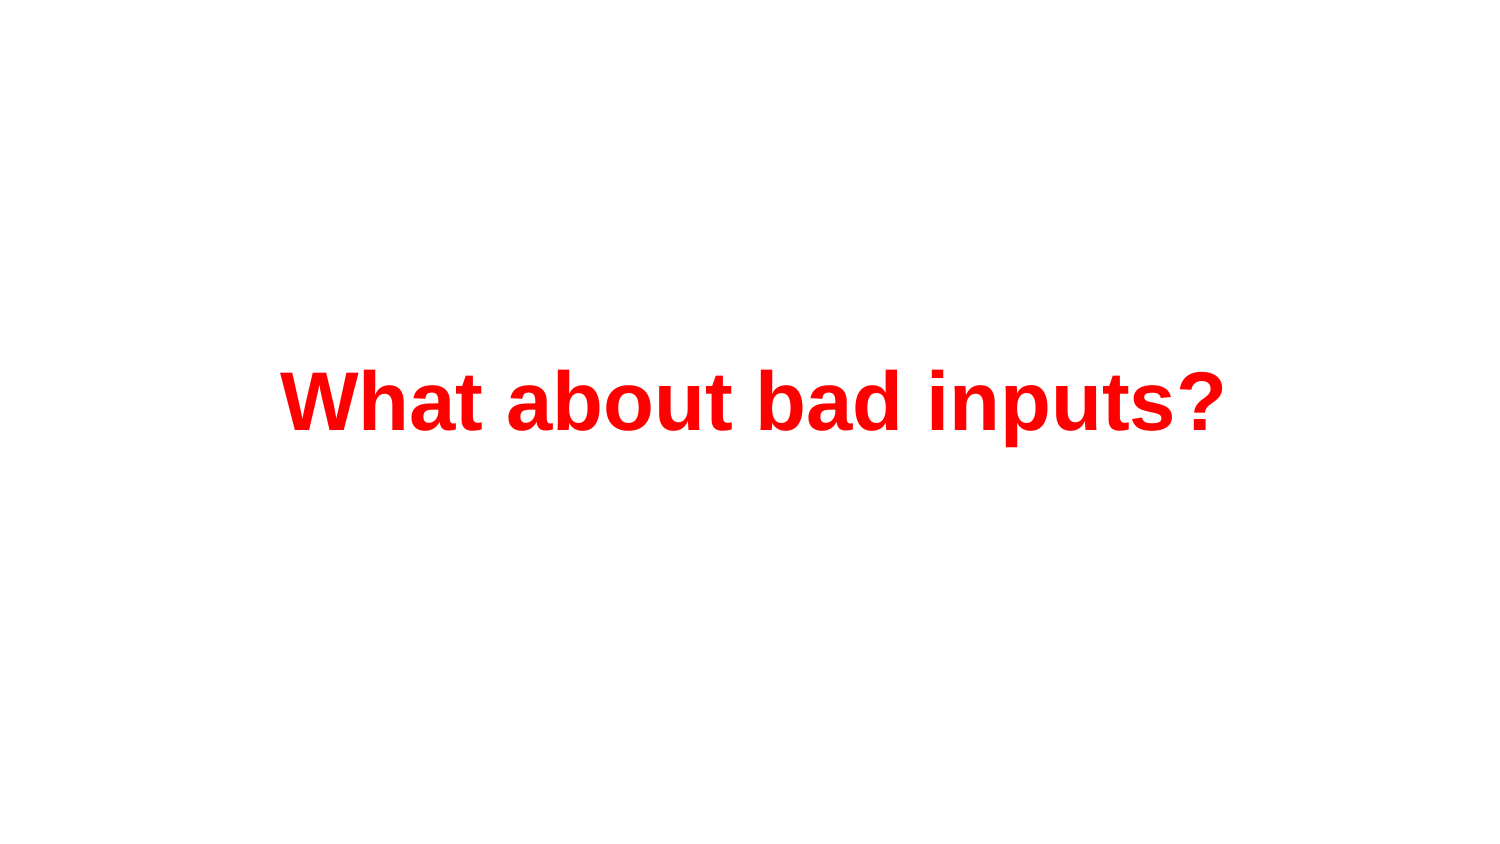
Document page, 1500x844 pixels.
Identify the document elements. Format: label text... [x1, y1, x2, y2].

title What about bad inputs? [34, 326, 1473, 468]
